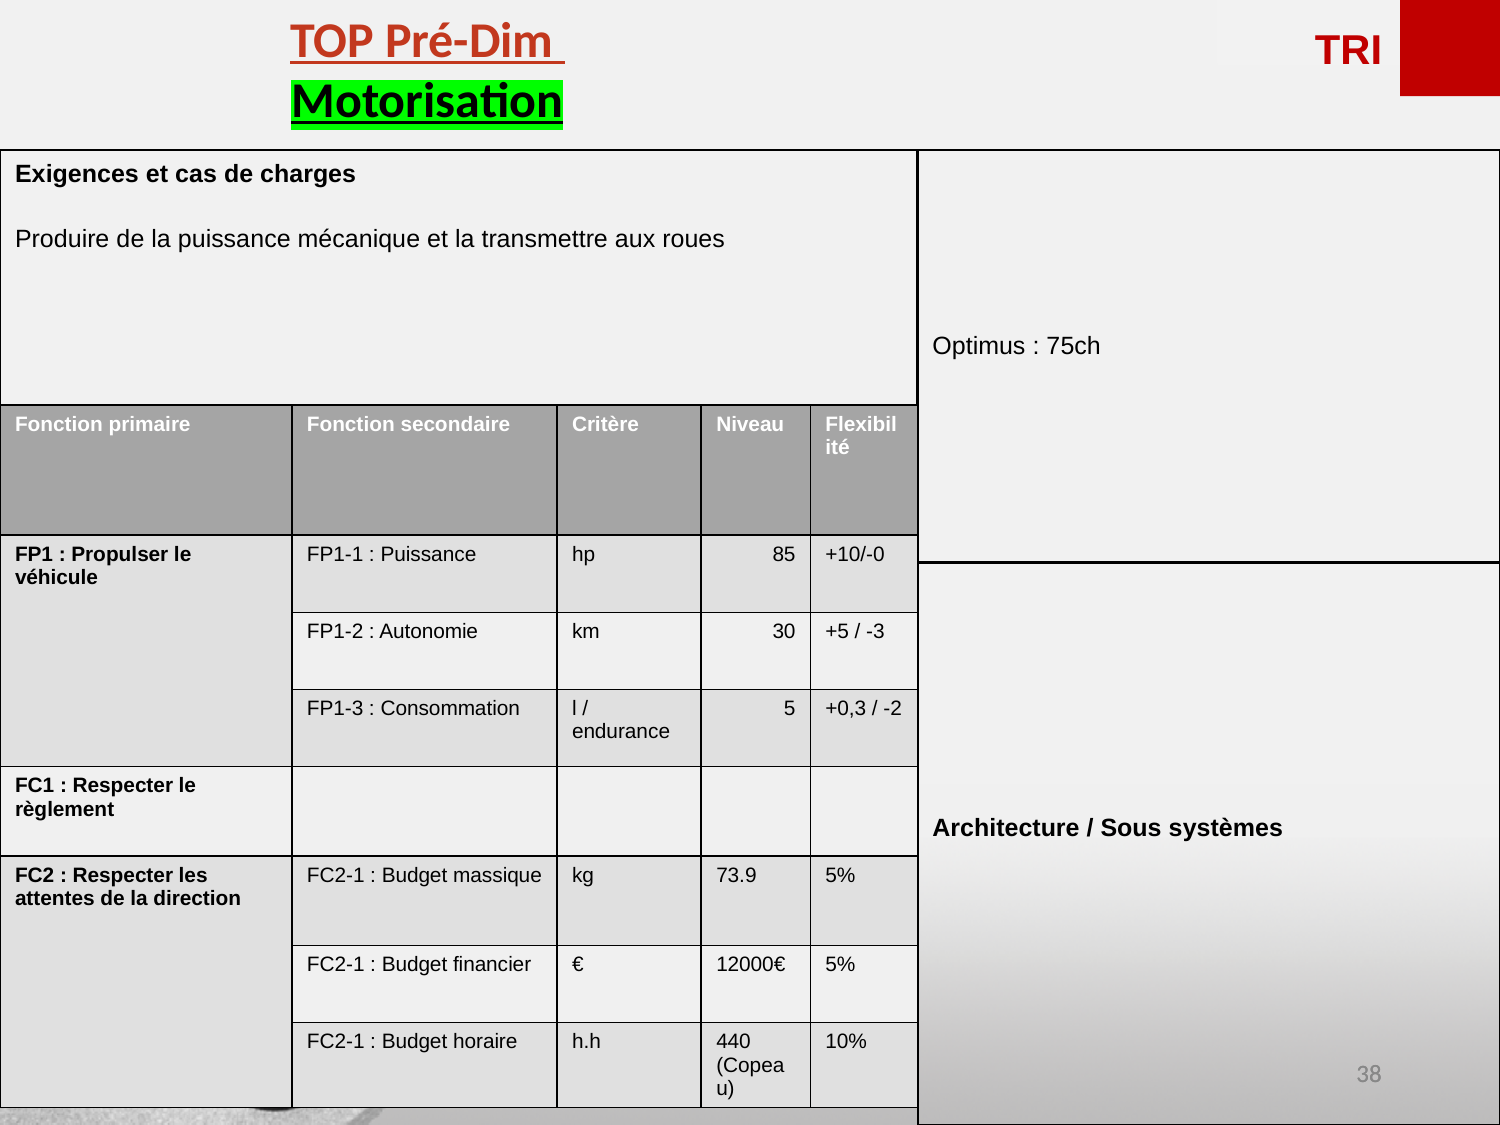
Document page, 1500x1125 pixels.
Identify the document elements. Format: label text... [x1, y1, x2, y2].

table_cell 5% [811, 857, 917, 945]
slide_number ‹#› [1059, 1042, 1397, 1103]
table_cell 73.9 [702, 857, 810, 945]
table_cell hp [558, 536, 700, 612]
table_cell 85 [702, 536, 810, 612]
table_cell 5 [702, 690, 810, 766]
table_cell 440 (Copeau) [702, 1023, 810, 1107]
table_cell +5 / -3 [811, 613, 917, 689]
table_cell 5% [811, 946, 917, 1022]
table_header Fonction primaire [1, 406, 291, 534]
table_cell [702, 767, 810, 855]
table_header Niveau [702, 406, 810, 534]
table_cell [558, 767, 700, 855]
text_box TOP Pré-Dim Motorisation [0, 0, 855, 125]
text_box Architecture / Sous systèmes [917, 562, 1500, 1125]
text_box <<<<<< [1400, 0, 1500, 97]
table_cell l / endurance [558, 690, 700, 766]
table_header Flexibilité [811, 406, 917, 534]
table_cell € [558, 946, 700, 1022]
table_cell 30 [702, 613, 810, 689]
table_cell +0,3 / -2 [811, 690, 917, 766]
table_cell FC2-1 : Budget massique [293, 857, 556, 945]
table_cell FP1-1 : Puissance [293, 536, 556, 612]
table_cell h.h [558, 1023, 700, 1107]
text_box Exigences et cas de charges Produire de la puissance mécanique et la transmettre aux roues [0, 150, 917, 404]
table_cell 10% [811, 1023, 917, 1107]
text_box Optimus : 75ch [917, 150, 1500, 562]
table_cell FC1 : Respecter le règlement [1, 767, 291, 855]
table_header Critère [558, 406, 700, 534]
table_cell FC2 : Respecter les attentes de la direction [1, 857, 291, 1107]
picture [0, 1108, 917, 1125]
table_header Fonction secondaire [293, 406, 556, 534]
table_cell [293, 767, 556, 855]
table_cell [811, 767, 917, 855]
table_cell km [558, 613, 700, 689]
table_cell FC2-1 : Budget horaire [293, 1023, 556, 1107]
table_cell kg [558, 857, 700, 945]
table_cell FP1 : Propulser le véhicule [1, 536, 291, 766]
picture [0, 0, 1500, 150]
table_cell FP1-2 : Autonomie [293, 613, 556, 689]
table_cell 12000€ [702, 946, 810, 1022]
table_cell FC2-1 : Budget financier [293, 946, 556, 1022]
table_cell +10/-0 [811, 536, 917, 612]
table_cell FP1-3 : Consommation [293, 690, 556, 766]
text_box TRI [1299, 14, 1400, 81]
